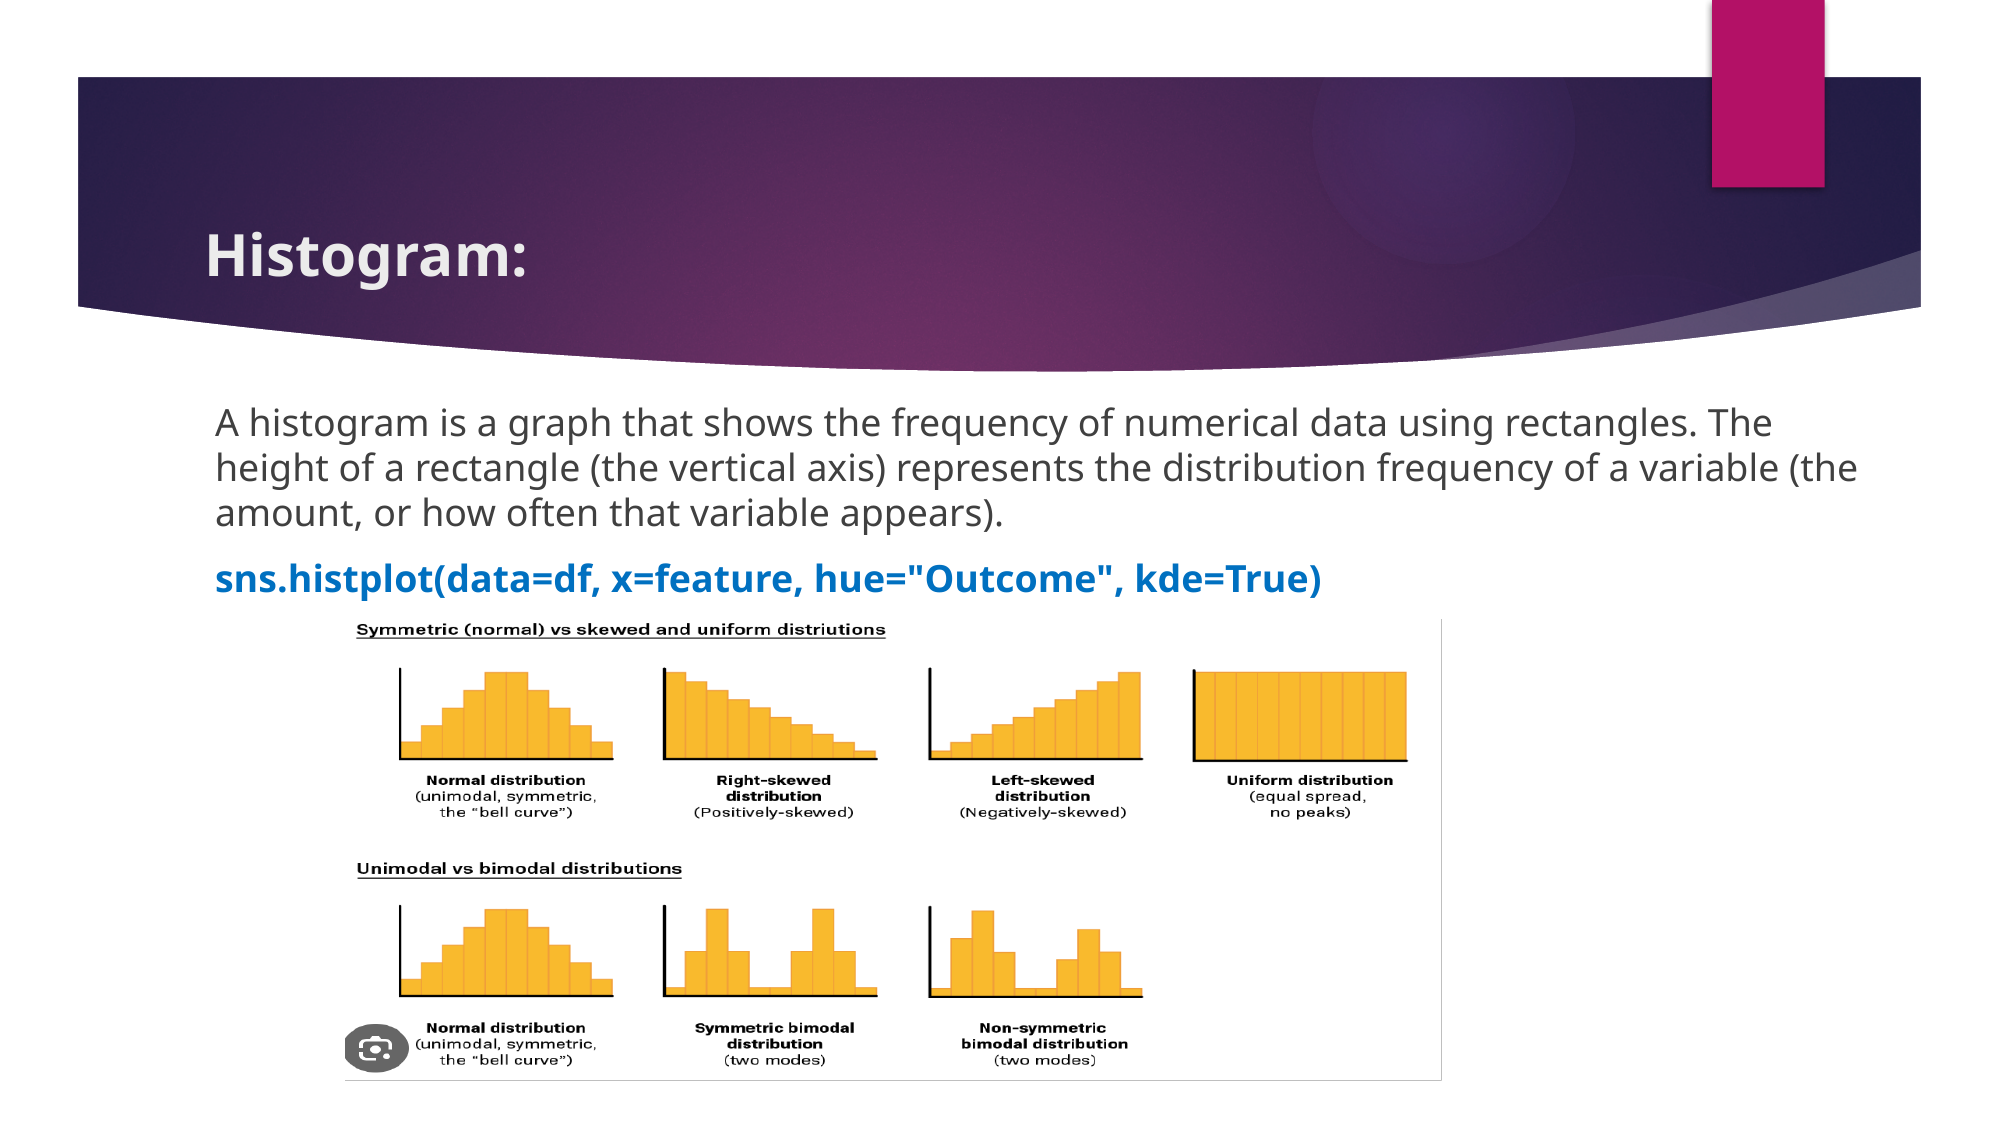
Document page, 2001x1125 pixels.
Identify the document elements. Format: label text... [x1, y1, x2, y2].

picture [344, 618, 1442, 1081]
title Histogram: [189, 159, 1627, 276]
list A histogram is a graph that shows the frequency of numerical data using rectangles. The height of a rectangle (the vertical axis) represents the distribution frequency of a variable (the amount, or how often that variable appears). sns.histplot(data=df, x=feature, hue="Outcome", kde=True) [199, 391, 1903, 952]
